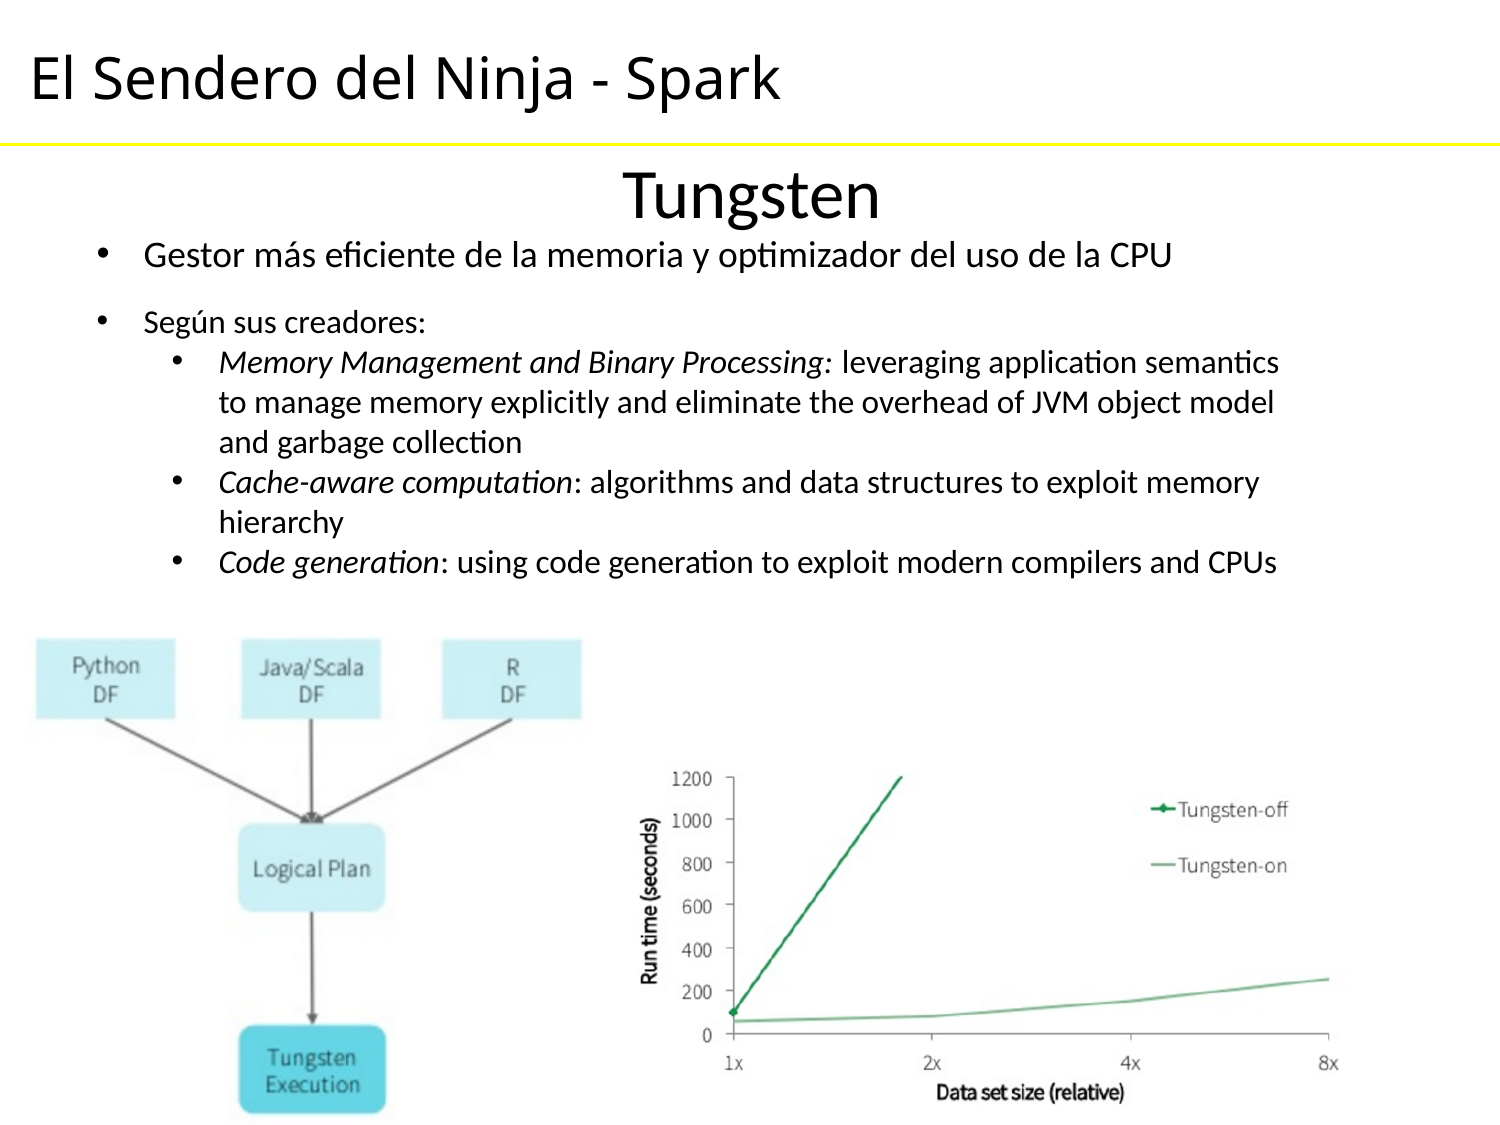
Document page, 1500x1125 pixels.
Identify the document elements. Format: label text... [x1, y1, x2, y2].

picture [26, 619, 593, 1125]
picture [629, 756, 1350, 1105]
text_box Tungsten [26, 157, 1479, 283]
text_box Gestor más eficiente de la memoria y optimizador del uso de la CPU Según sus creadores: Memory Management and Binary Processing: leveraging application semantics to manage memory explicitly and eliminate the overhead of JVM object model and garbage collection Cache-aware computation: algorithms and data structures to exploit memory hierarchy Code generation: using code generation to exploit modern compilers and CPUs [81, 222, 1315, 627]
